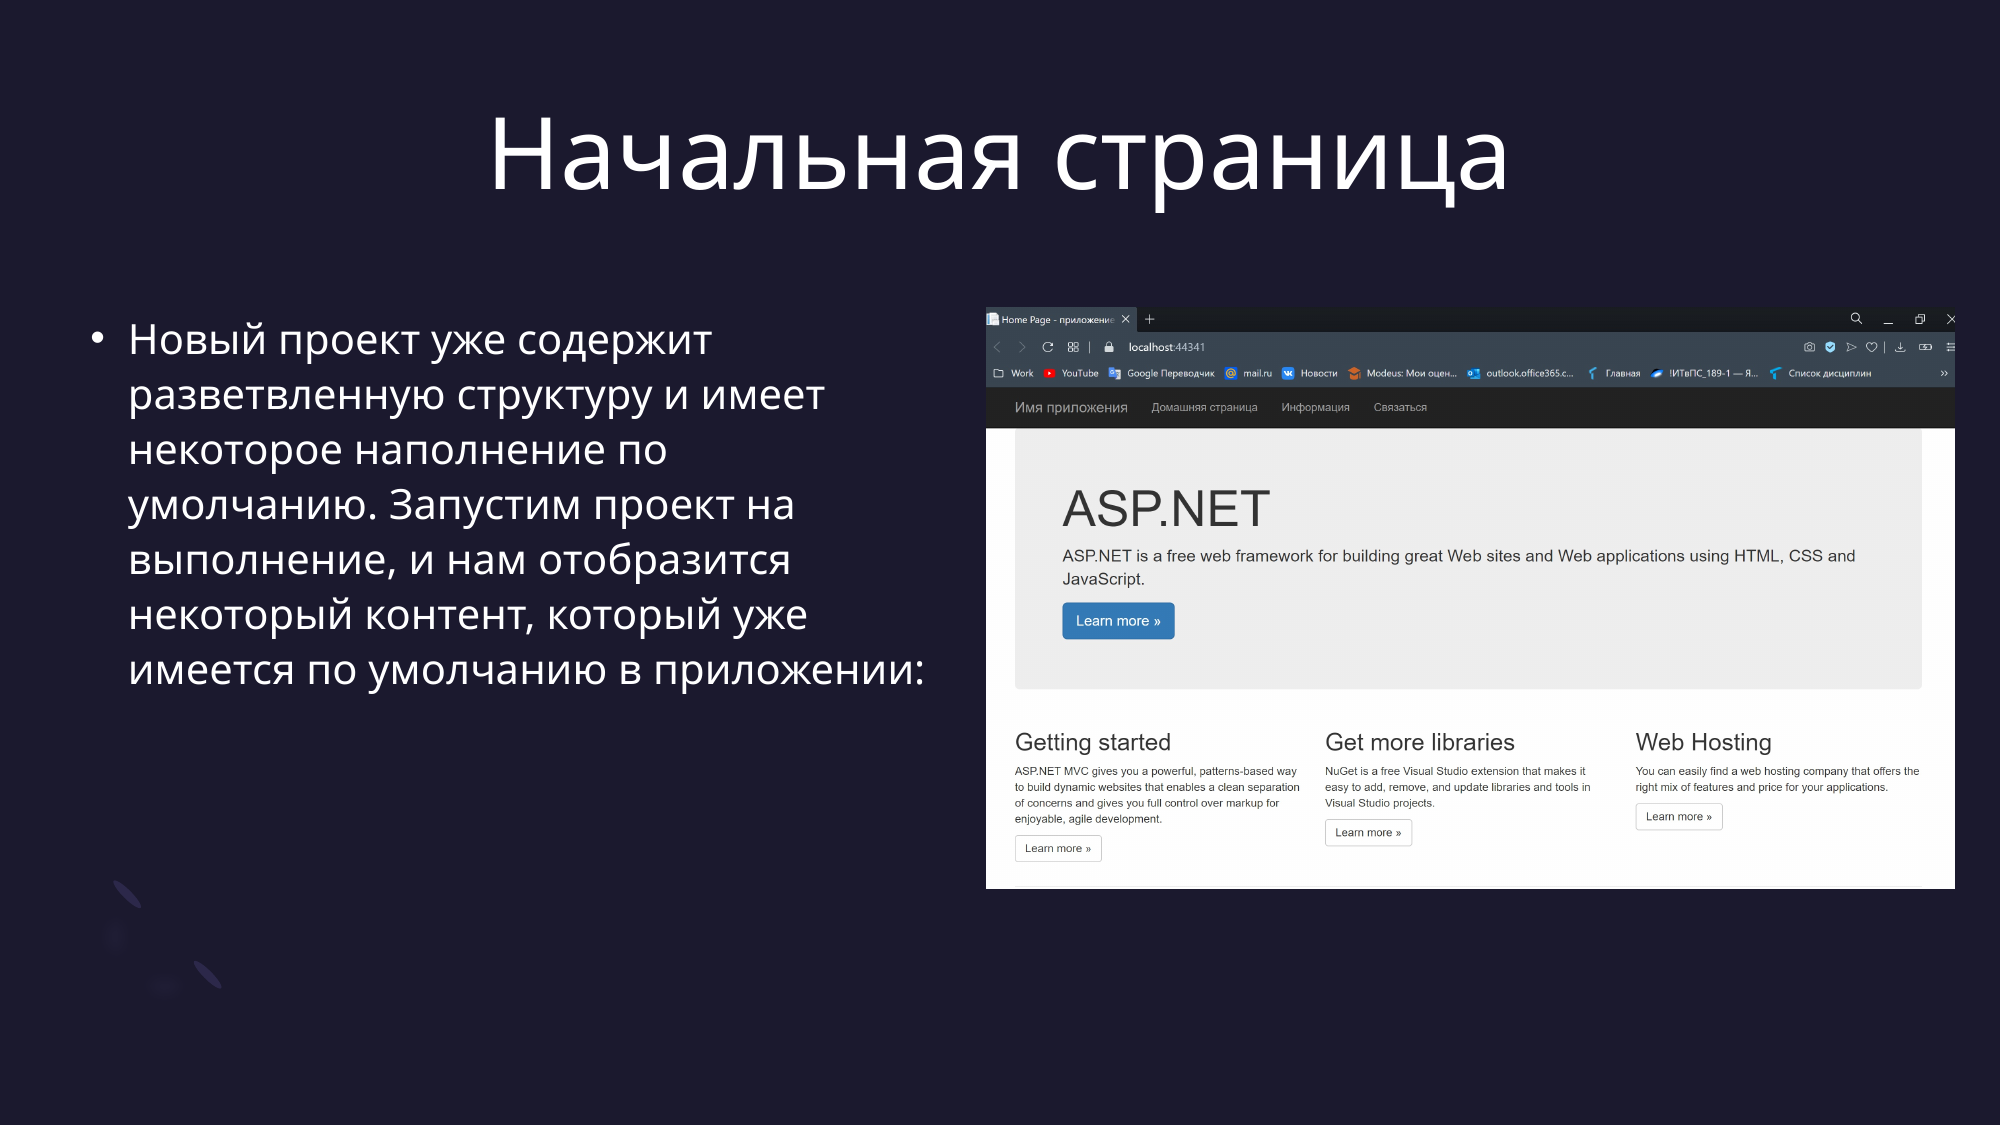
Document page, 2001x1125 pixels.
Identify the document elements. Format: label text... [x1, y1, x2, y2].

list Новый проект уже содержит разветвленную структуру и имеет некоторое наполнение по умолчанию. Запустим проект на выполнение, и нам отобразится некоторый контент, который уже имеется по умолчанию в приложении: [90, 307, 972, 894]
picture [986, 307, 1955, 889]
title Начальная страница [90, 90, 1910, 309]
